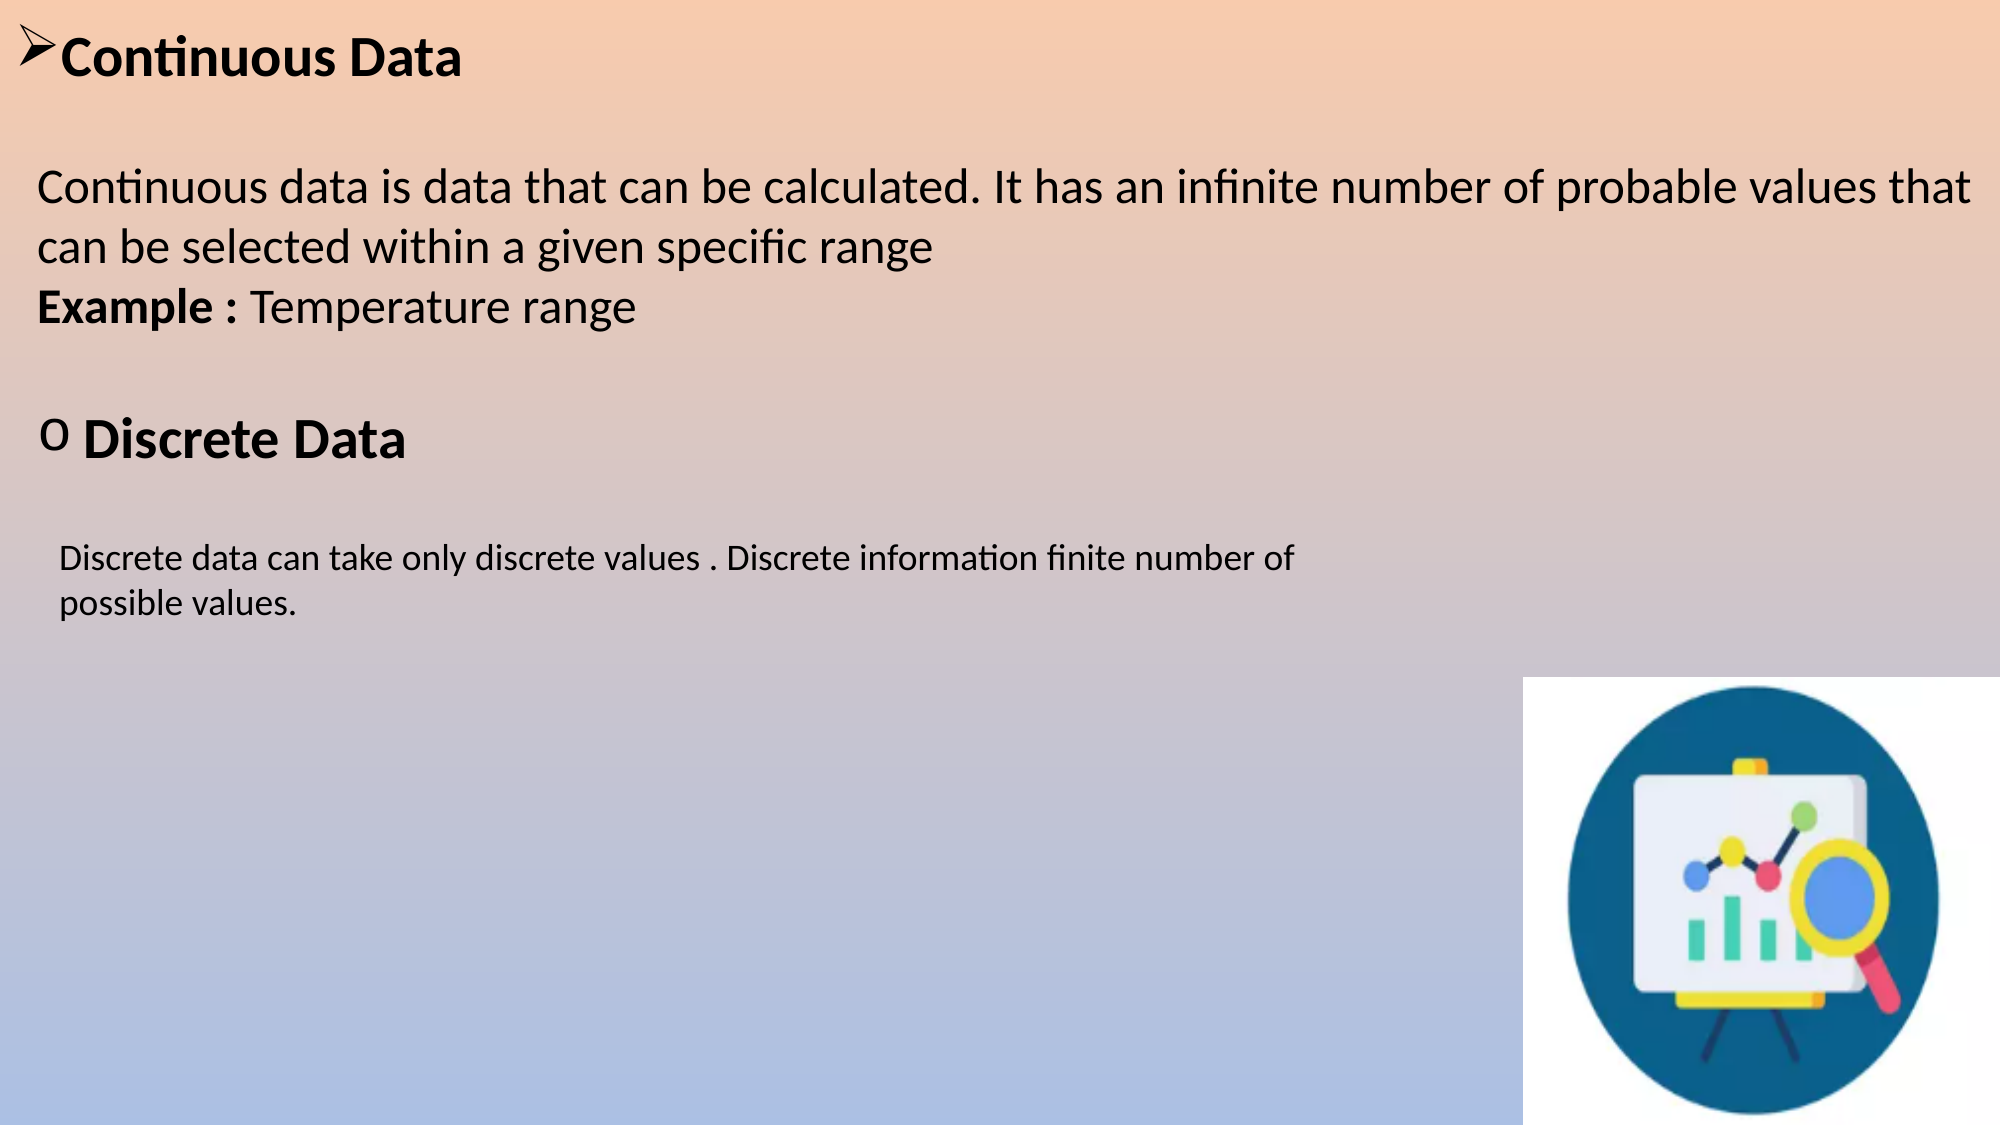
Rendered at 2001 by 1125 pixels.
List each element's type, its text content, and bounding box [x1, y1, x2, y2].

text_box Continuous data is data that can be calculated. It has an infinite number of probable values that can be selected within a given specific range Example : Temperature range [22, 146, 2000, 341]
picture [1523, 677, 2000, 1125]
text_box Discrete Data [22, 392, 545, 478]
text_box Continuous Data [0, 10, 731, 96]
text_box Discrete data can take only discrete values . Discrete information finite number of possible values. [44, 525, 1439, 630]
